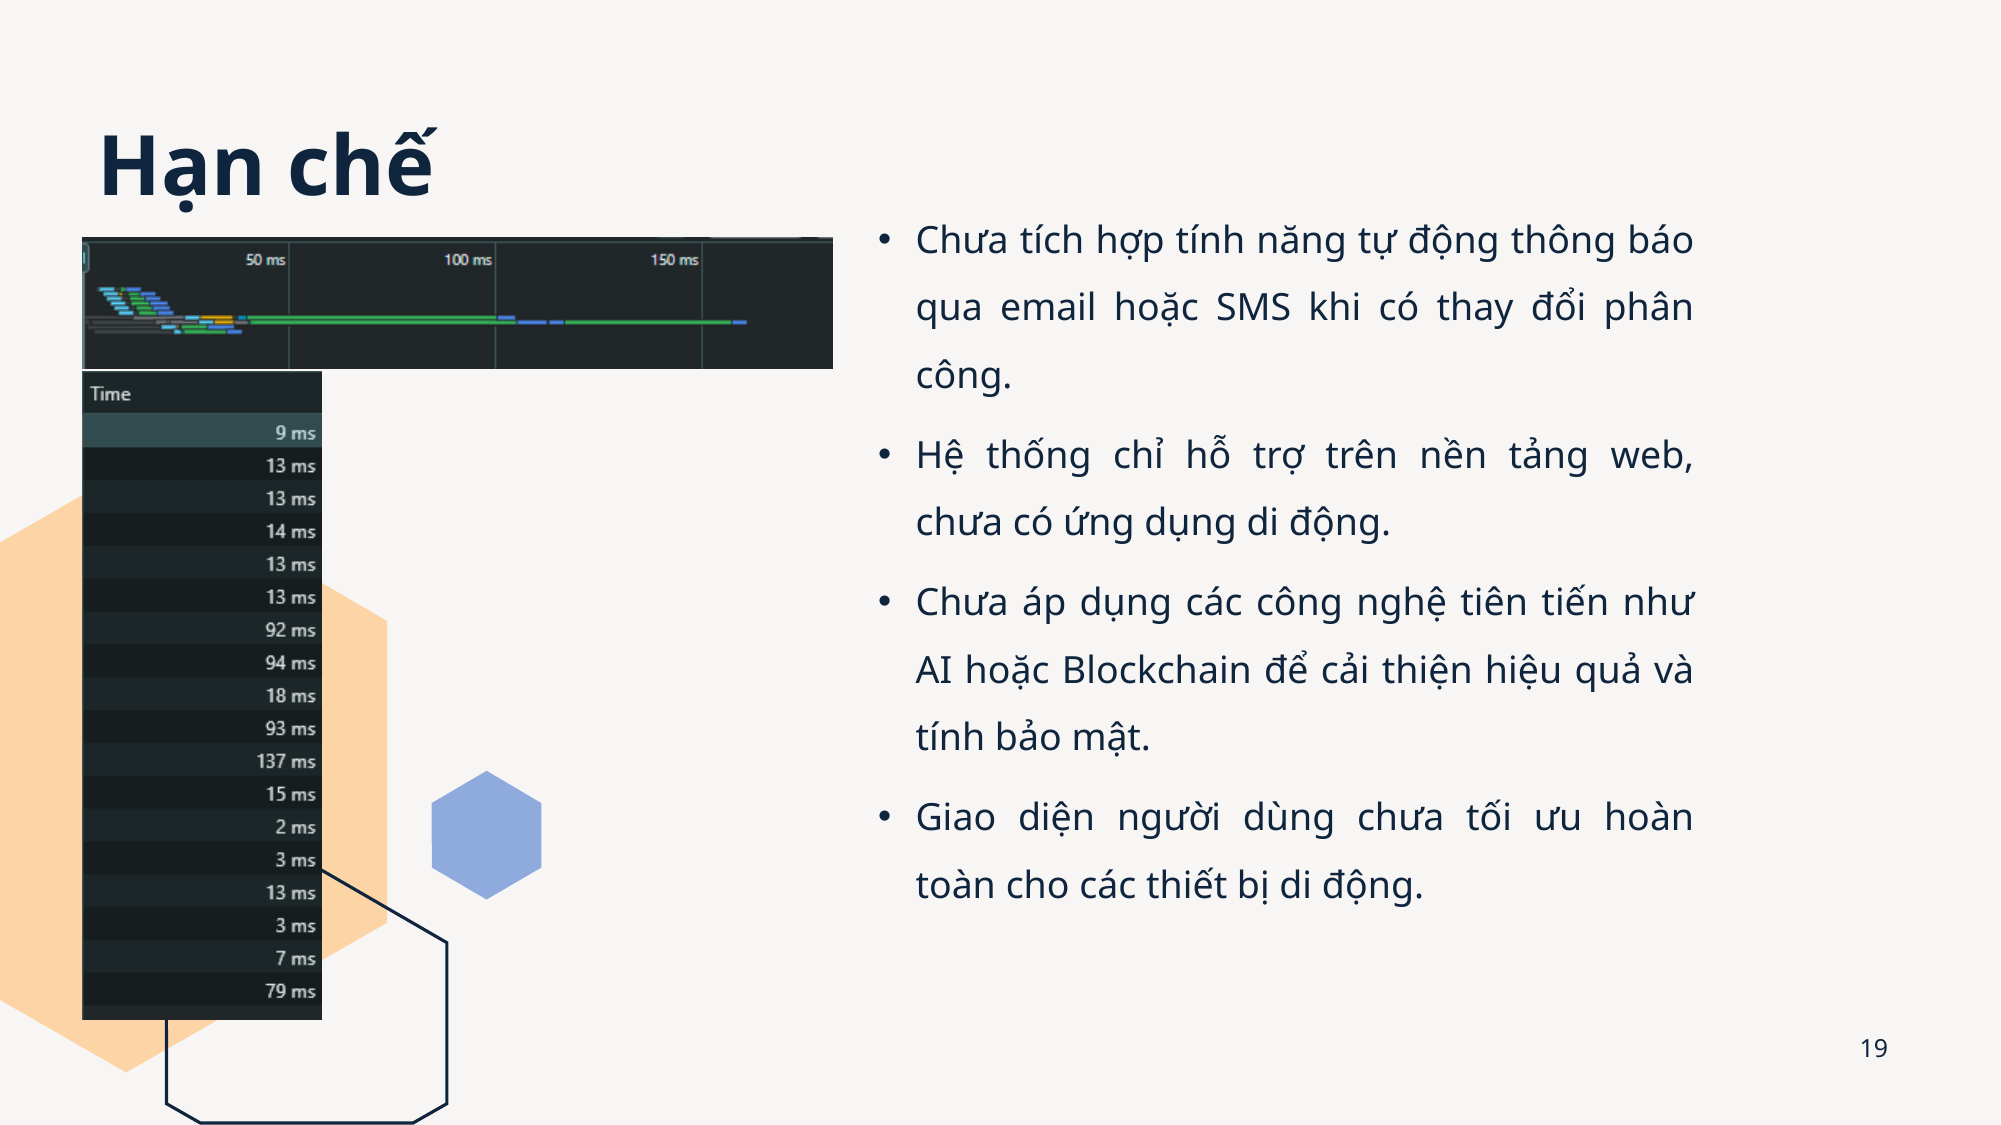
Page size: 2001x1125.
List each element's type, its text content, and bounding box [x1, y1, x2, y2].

picture [82, 371, 322, 1020]
slide_number 19 [1836, 1020, 1912, 1080]
picture [82, 237, 833, 369]
list Chưa tích hợp tính năng tự động thông báo qua email hoặc SMS khi có thay đổi phân công. Hệ thống chỉ hỗ trợ trên nền tảng web, chưa có ứng dụng di động. Chưa áp dụng các công nghệ tiên tiến như AI hoặc Blockchain để cải thiện hiệu quả và tính bảo mật. Giao diện người dùng chưa tối ưu hoàn toàn cho các thiết bị di động. [863, 185, 1710, 1050]
title Hạn chế [82, 115, 738, 237]
